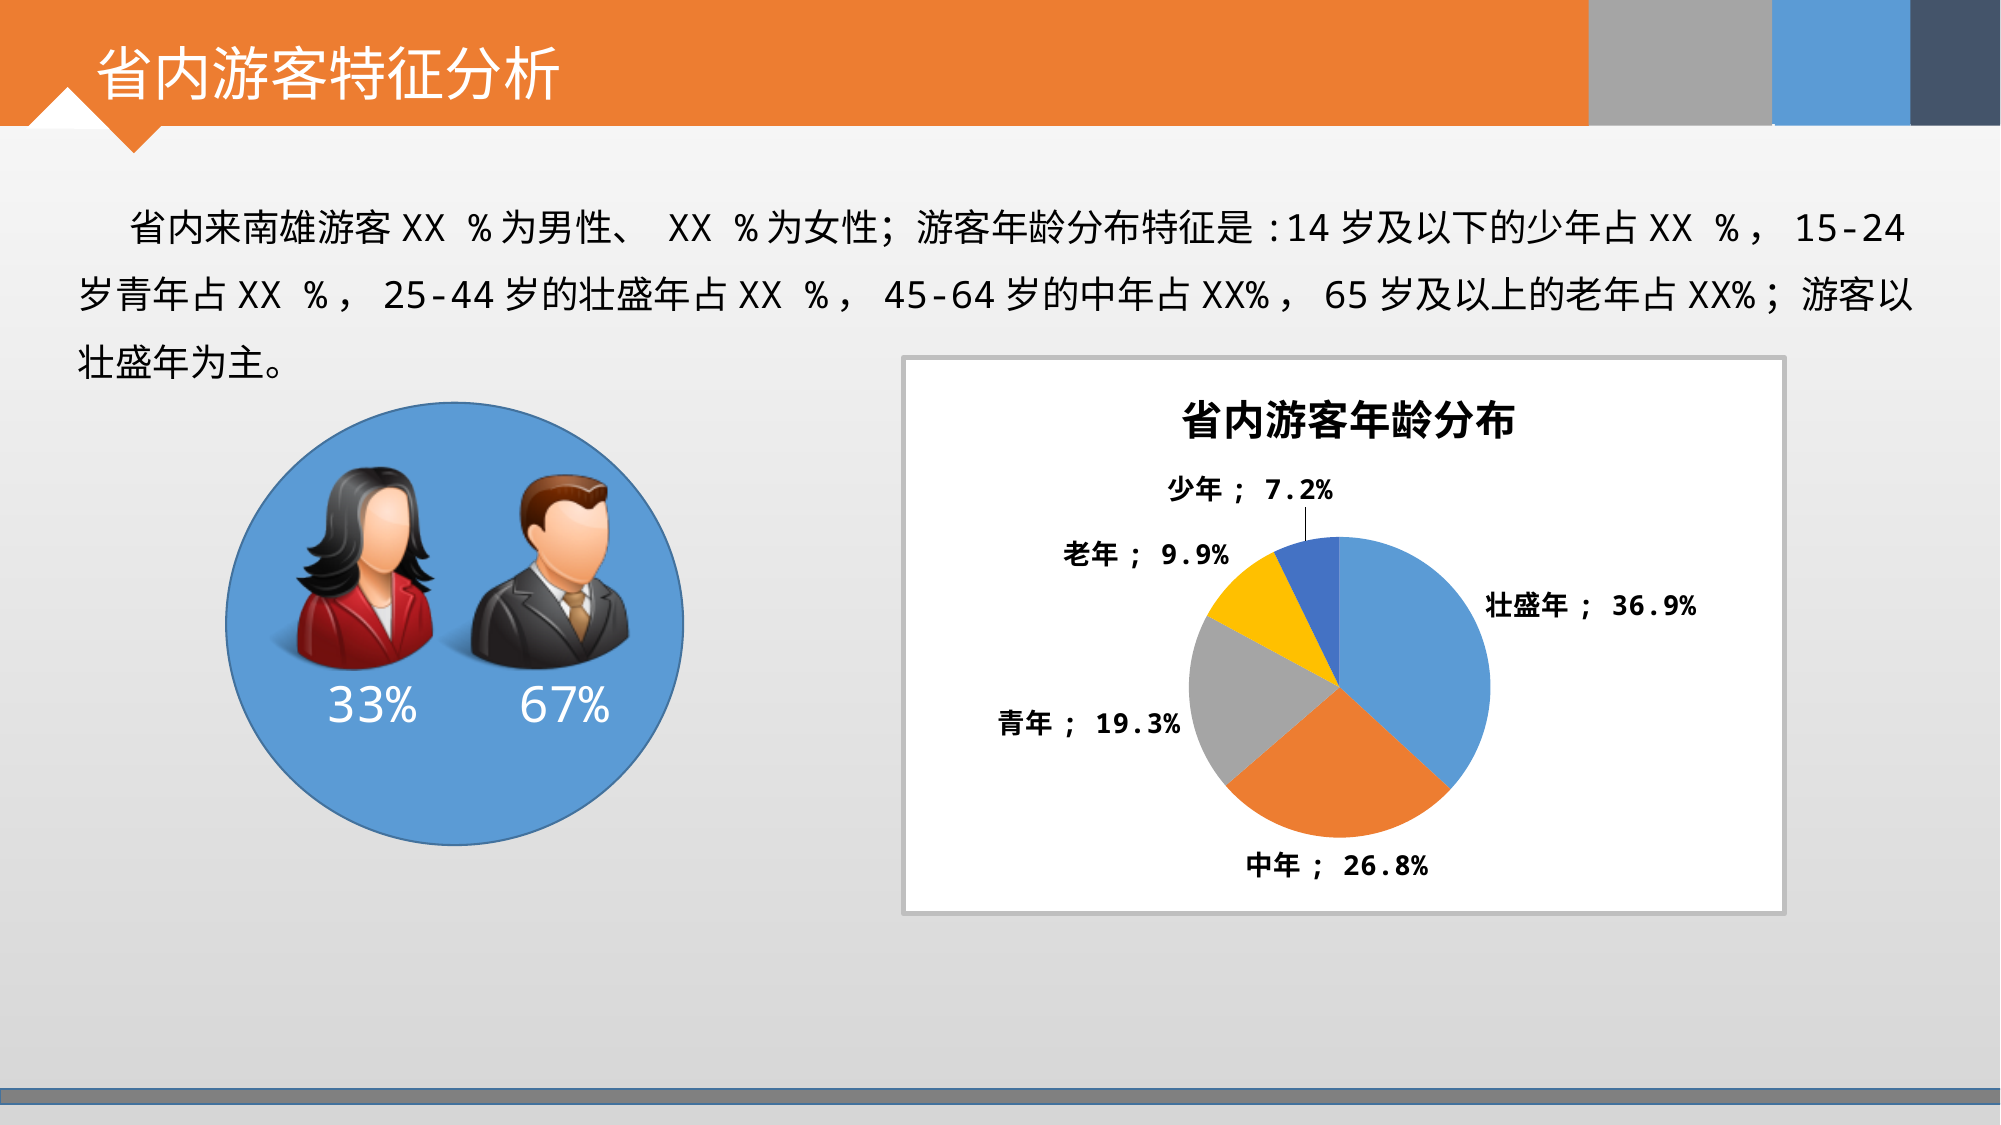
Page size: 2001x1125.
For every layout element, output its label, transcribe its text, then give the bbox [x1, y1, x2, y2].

title 省内游客特征分析 [80, 0, 1806, 153]
chart [901, 355, 1787, 917]
text_box 省内来南雄游客XX %为男性、 XX %为女性；游客年龄分布特征是:14岁及以下的少年占XX %，15-24岁青年占XX %，25-44岁的壮盛年占XX %，45-64岁的中年占XX%，65岁及以上的老年占XX%；游客以壮盛年为主。 [63, 173, 1937, 391]
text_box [226, 402, 684, 846]
